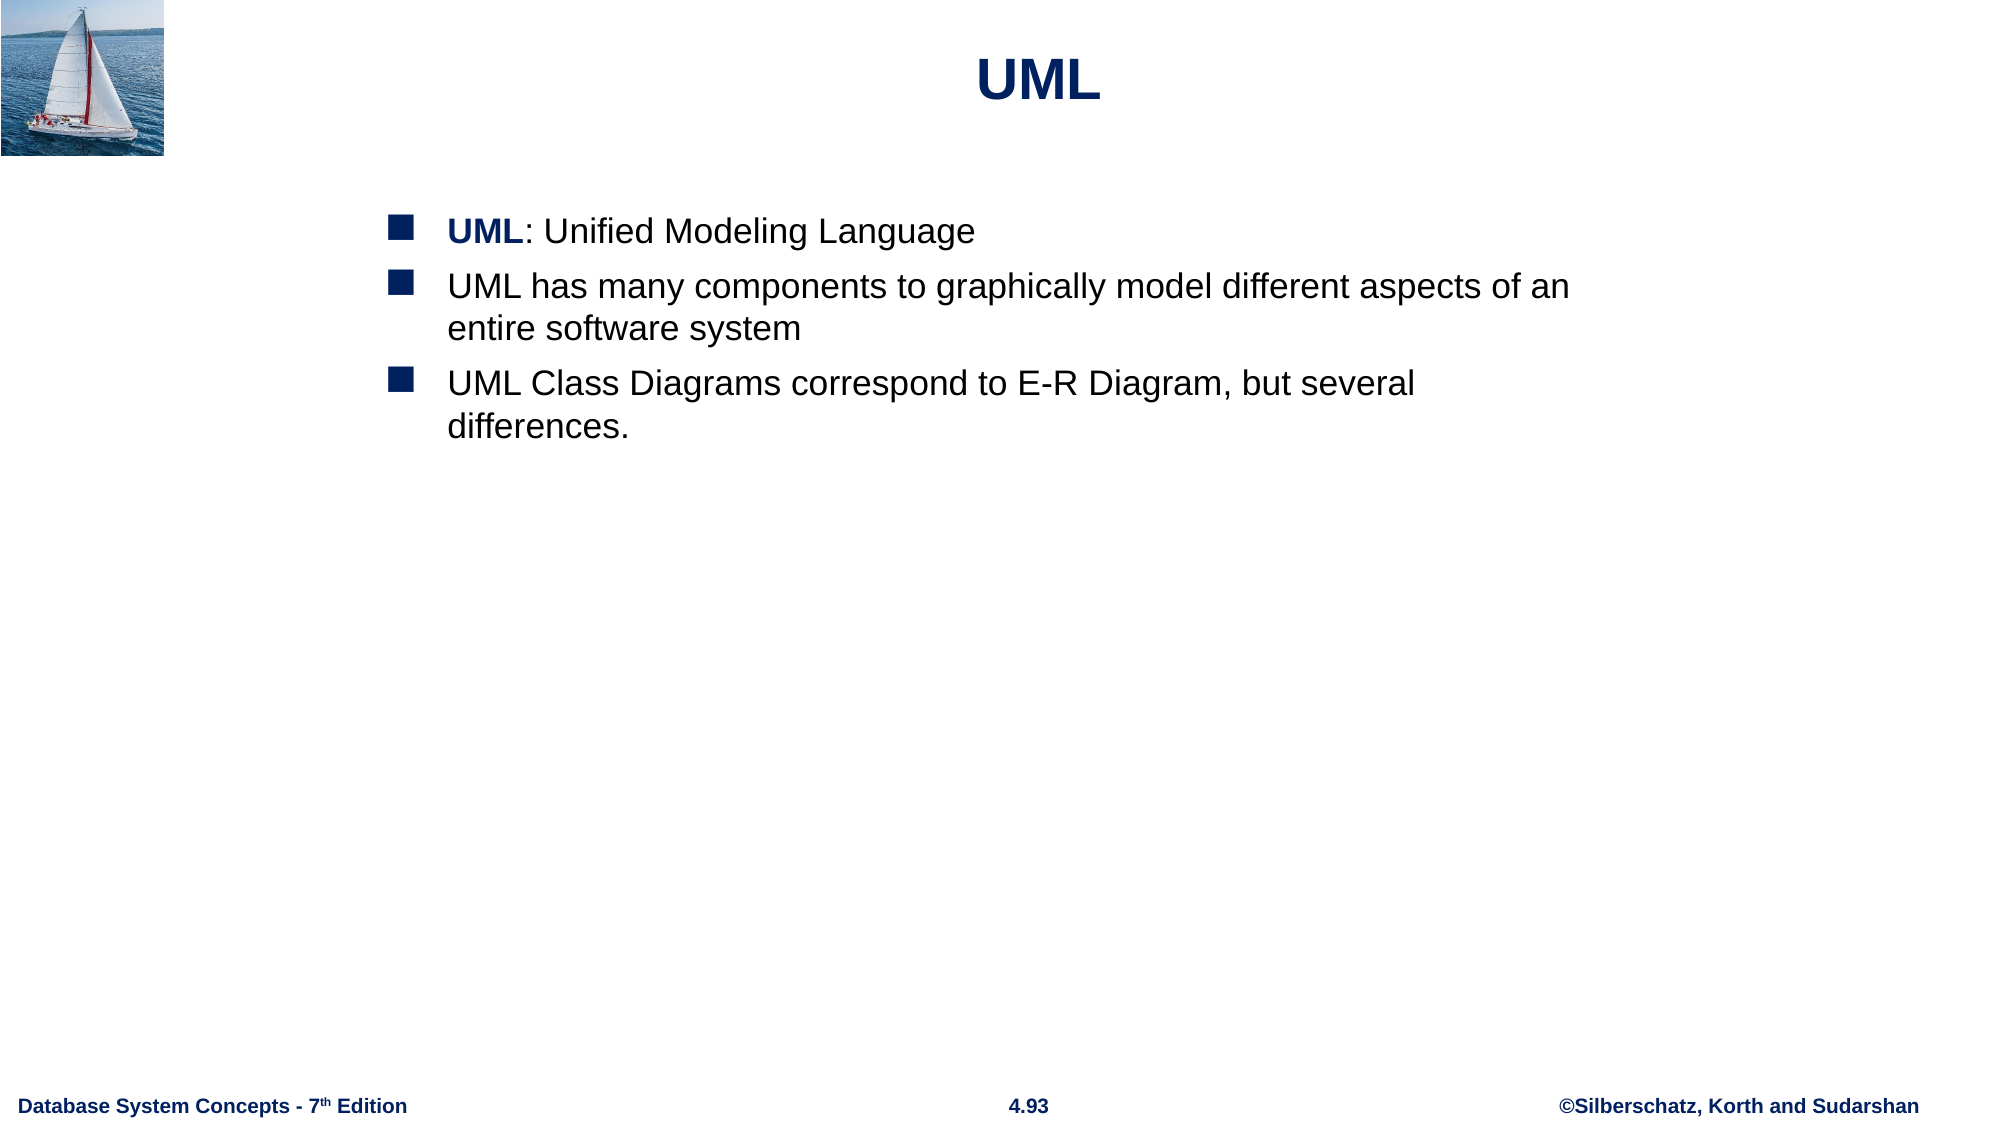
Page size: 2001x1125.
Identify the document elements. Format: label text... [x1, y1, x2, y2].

title UML [167, 18, 1935, 120]
picture [1, 0, 164, 156]
list UML: Unified Modeling Language UML has many components to graphically model different aspects of an entire software system UML Class Diagrams correspond to E-R Diagram, but several differences. [376, 200, 1616, 612]
